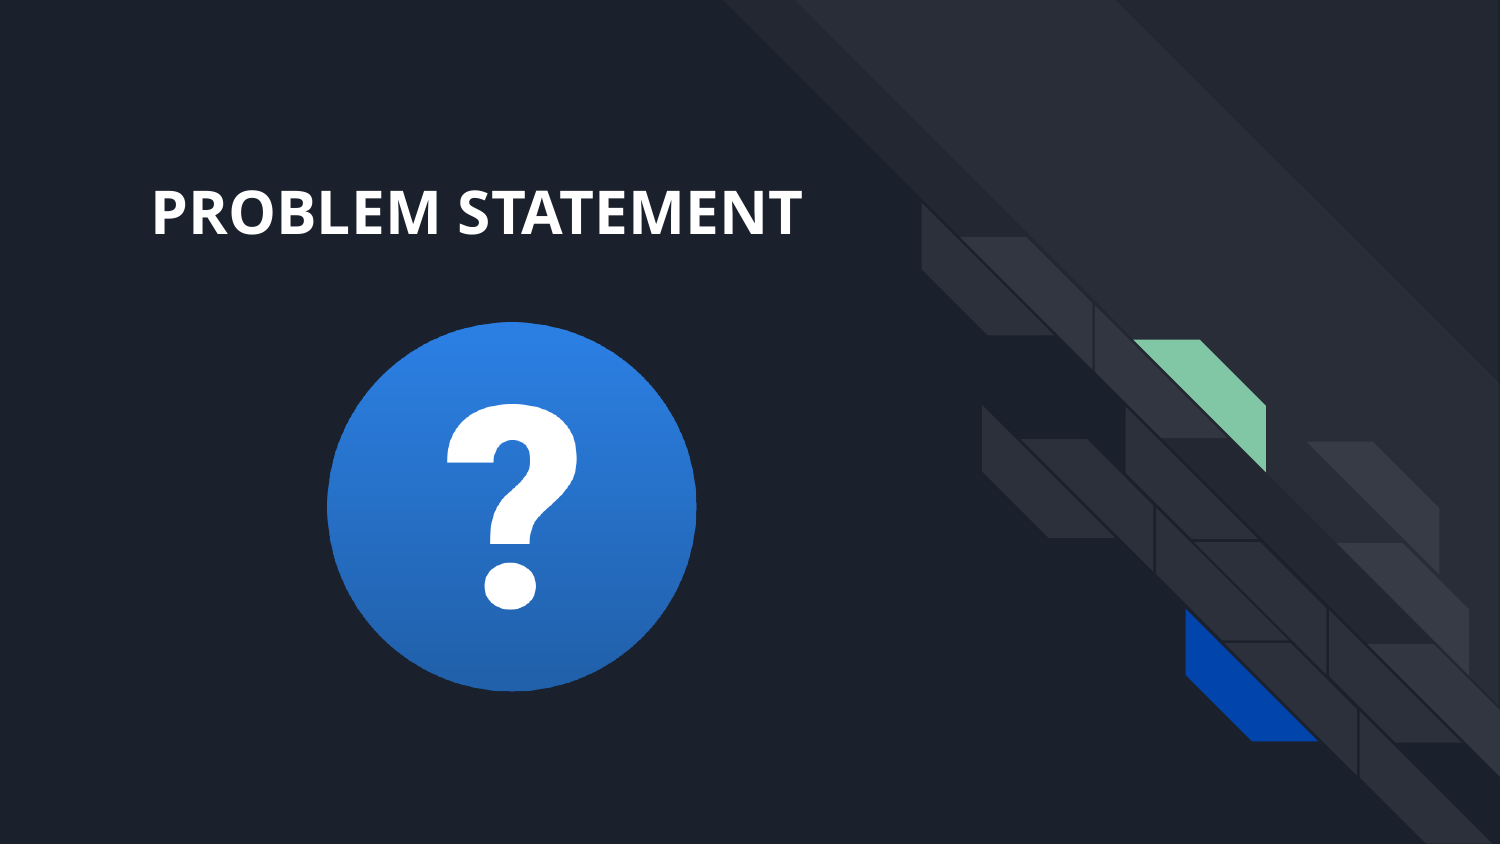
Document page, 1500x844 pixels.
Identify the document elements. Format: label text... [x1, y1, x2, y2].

title PROBLEM STATEMENT [135, 152, 888, 341]
picture [324, 319, 699, 694]
